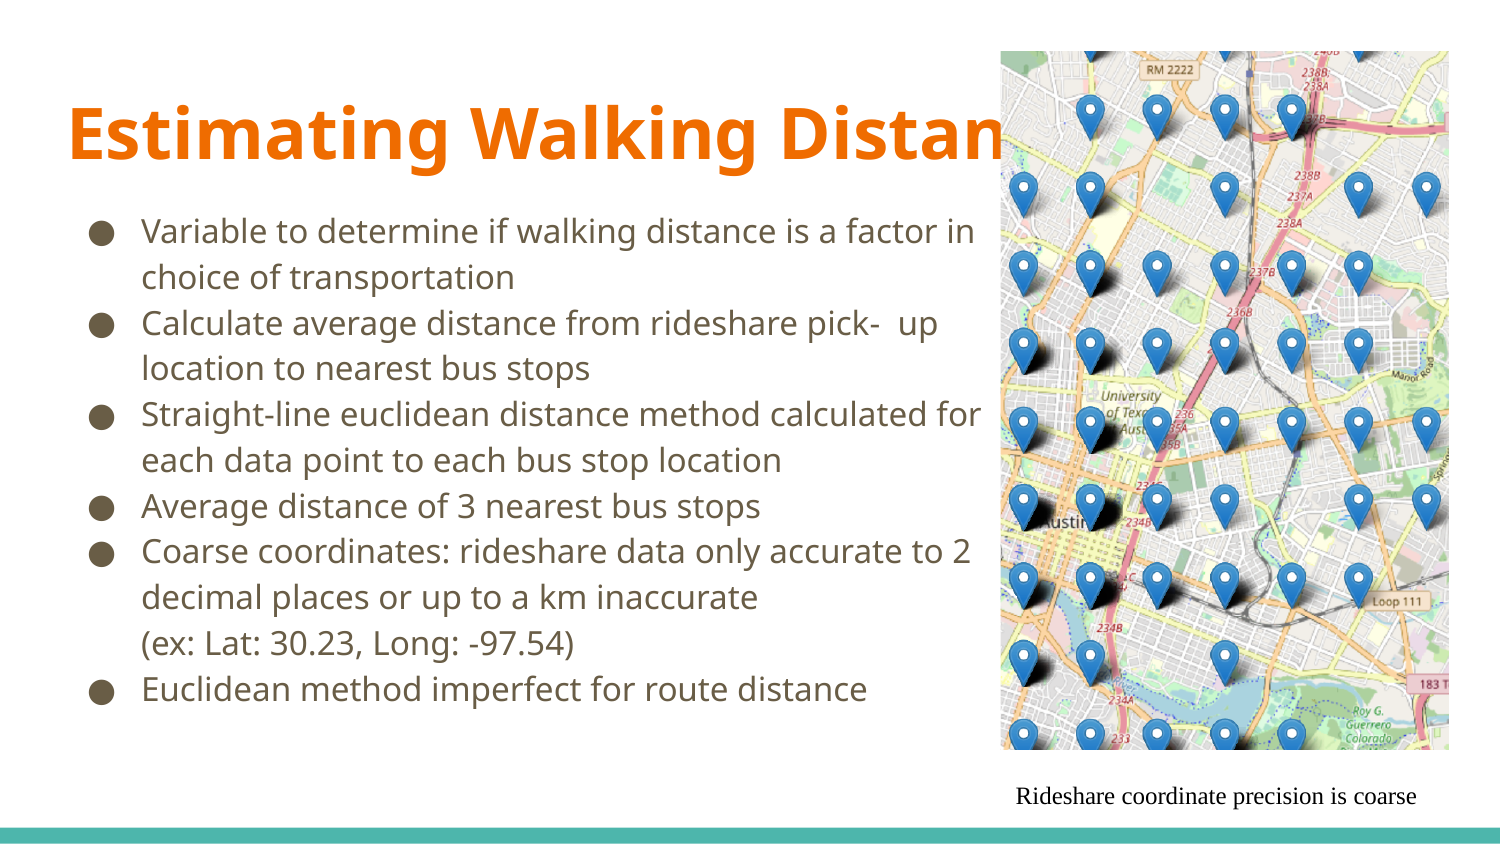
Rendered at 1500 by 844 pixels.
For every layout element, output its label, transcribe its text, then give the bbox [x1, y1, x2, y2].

text_box Rideshare coordinate precision is coarse [1000, 757, 1449, 797]
title Estimating Walking Distance [51, 72, 995, 189]
picture [1000, 51, 1450, 750]
list Variable to determine if walking distance is a factor in choice of transportation Calculate average distance from rideshare pick- up location to nearest bus stops Straight-line euclidean distance method calculated for each data point to each bus stop location Average distance of 3 nearest bus stops Coarse coordinates: rideshare data only accurate to 2 decimal places or up to a km inaccurate (ex: Lat: 30.23, Long: -97.54) Euclidean method imperfect for route distance [51, 189, 1000, 788]
